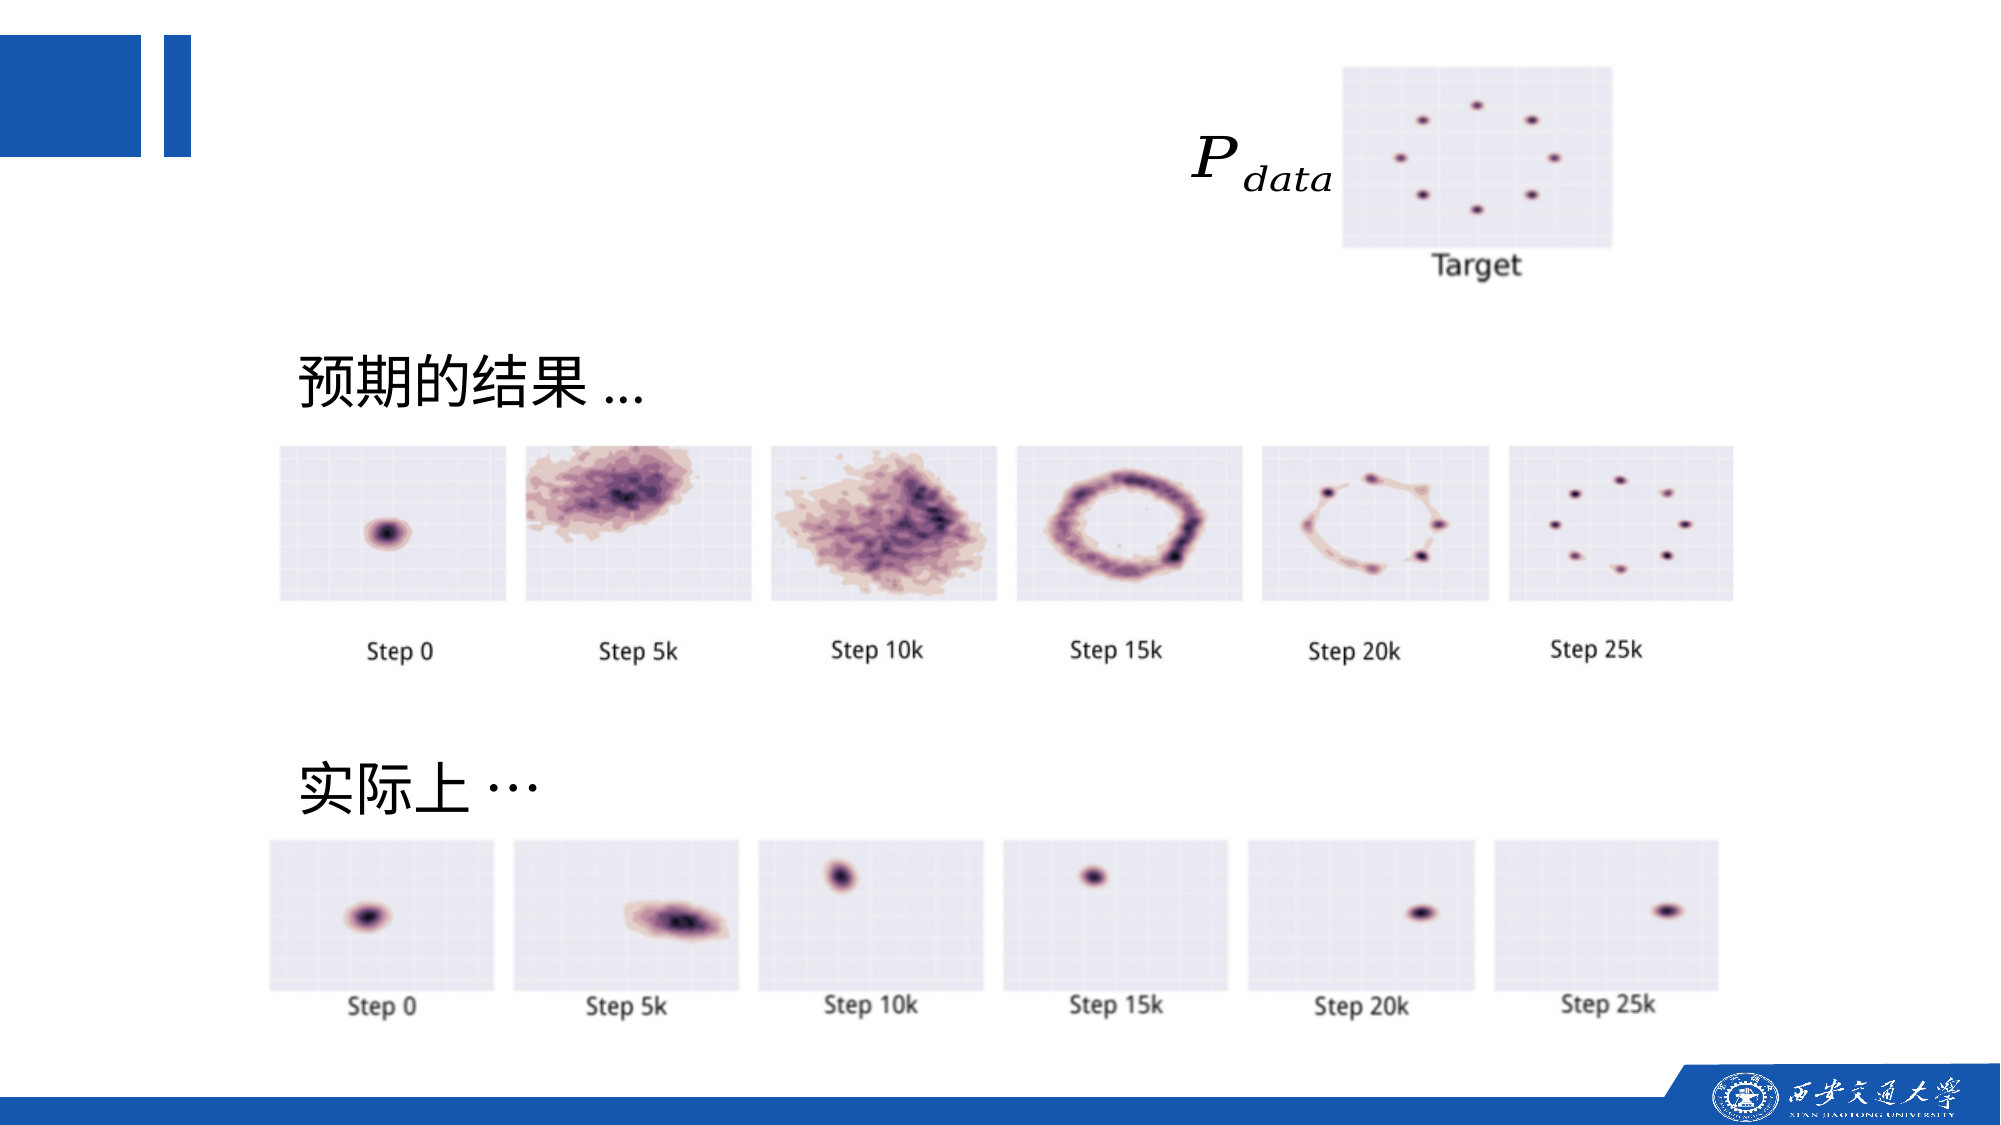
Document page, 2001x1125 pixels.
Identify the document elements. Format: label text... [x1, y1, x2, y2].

picture [261, 830, 1739, 1028]
text_box 实际上 … [282, 744, 733, 830]
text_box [1188, 50, 1627, 285]
text_box 预期的结果... [282, 337, 733, 423]
picture [249, 423, 1750, 684]
title [1103, 45, 2000, 233]
